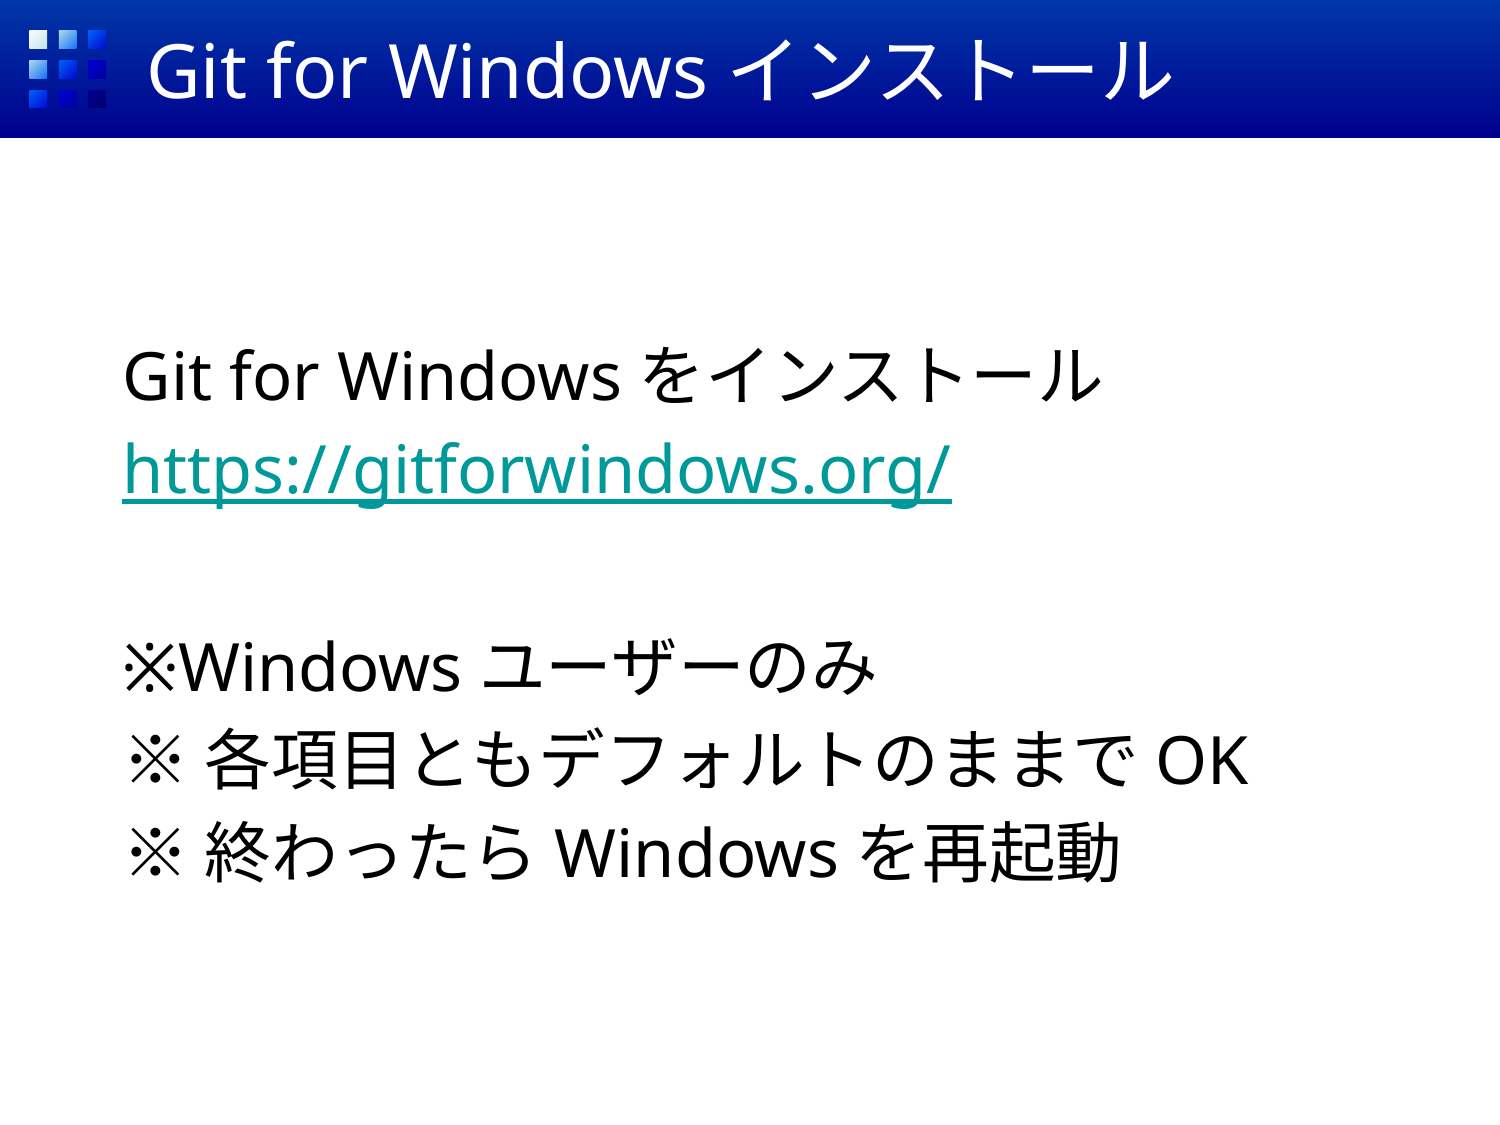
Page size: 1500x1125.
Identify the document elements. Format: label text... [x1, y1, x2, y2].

title Git for Windowsインストール [131, 21, 1455, 116]
list Git for Windowsをインストール https://gitforwindows.org/ ※Windowsユーザーのみ ※各項目ともデフォルトのままでOK ※終わったらWindowsを再起動 [107, 326, 1458, 852]
